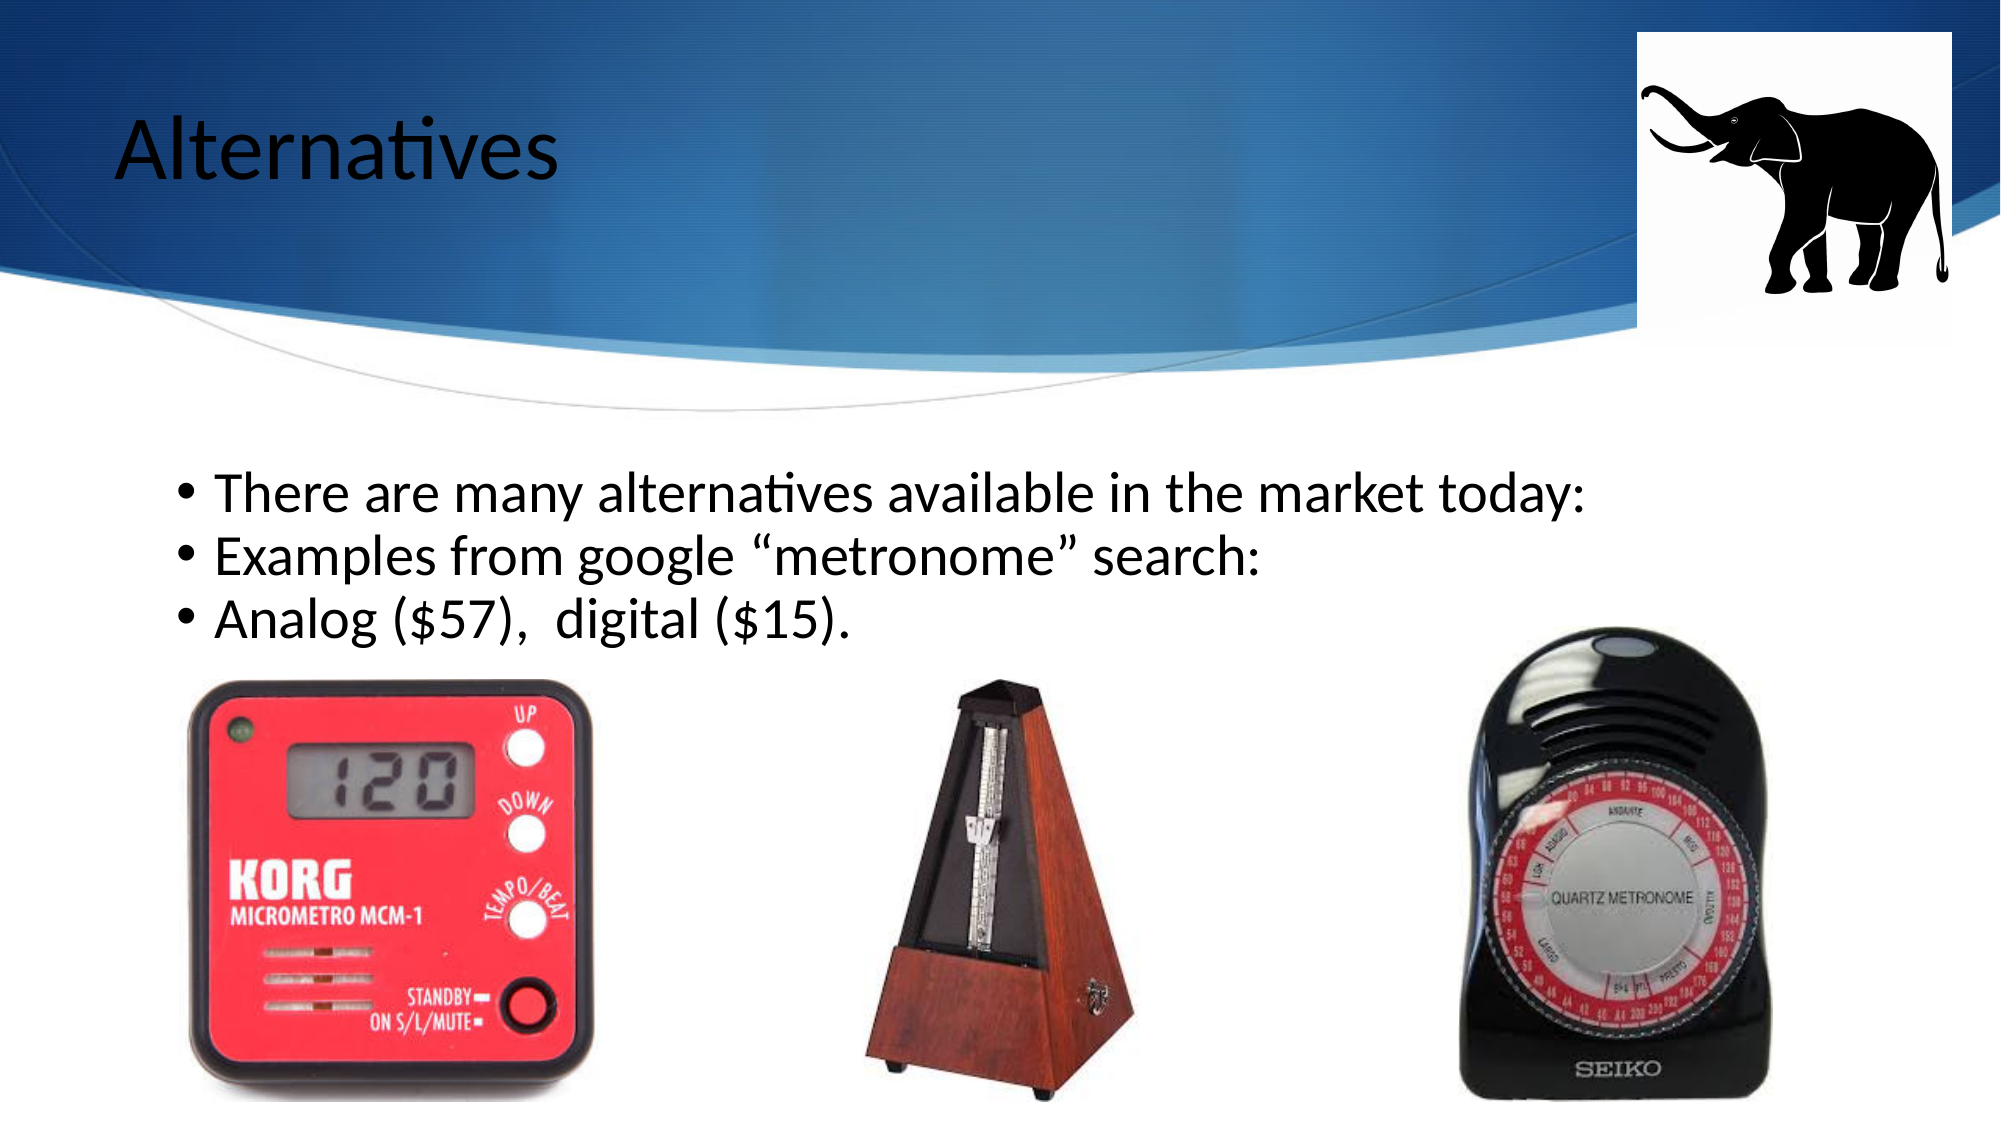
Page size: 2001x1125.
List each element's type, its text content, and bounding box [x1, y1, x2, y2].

picture [0, 0, 2001, 1125]
title Alternatives [99, 56, 1612, 245]
list There are many alternatives available in the market today: Examples from google “metronome” search: Analog ($57), digital ($15). [161, 454, 1838, 991]
